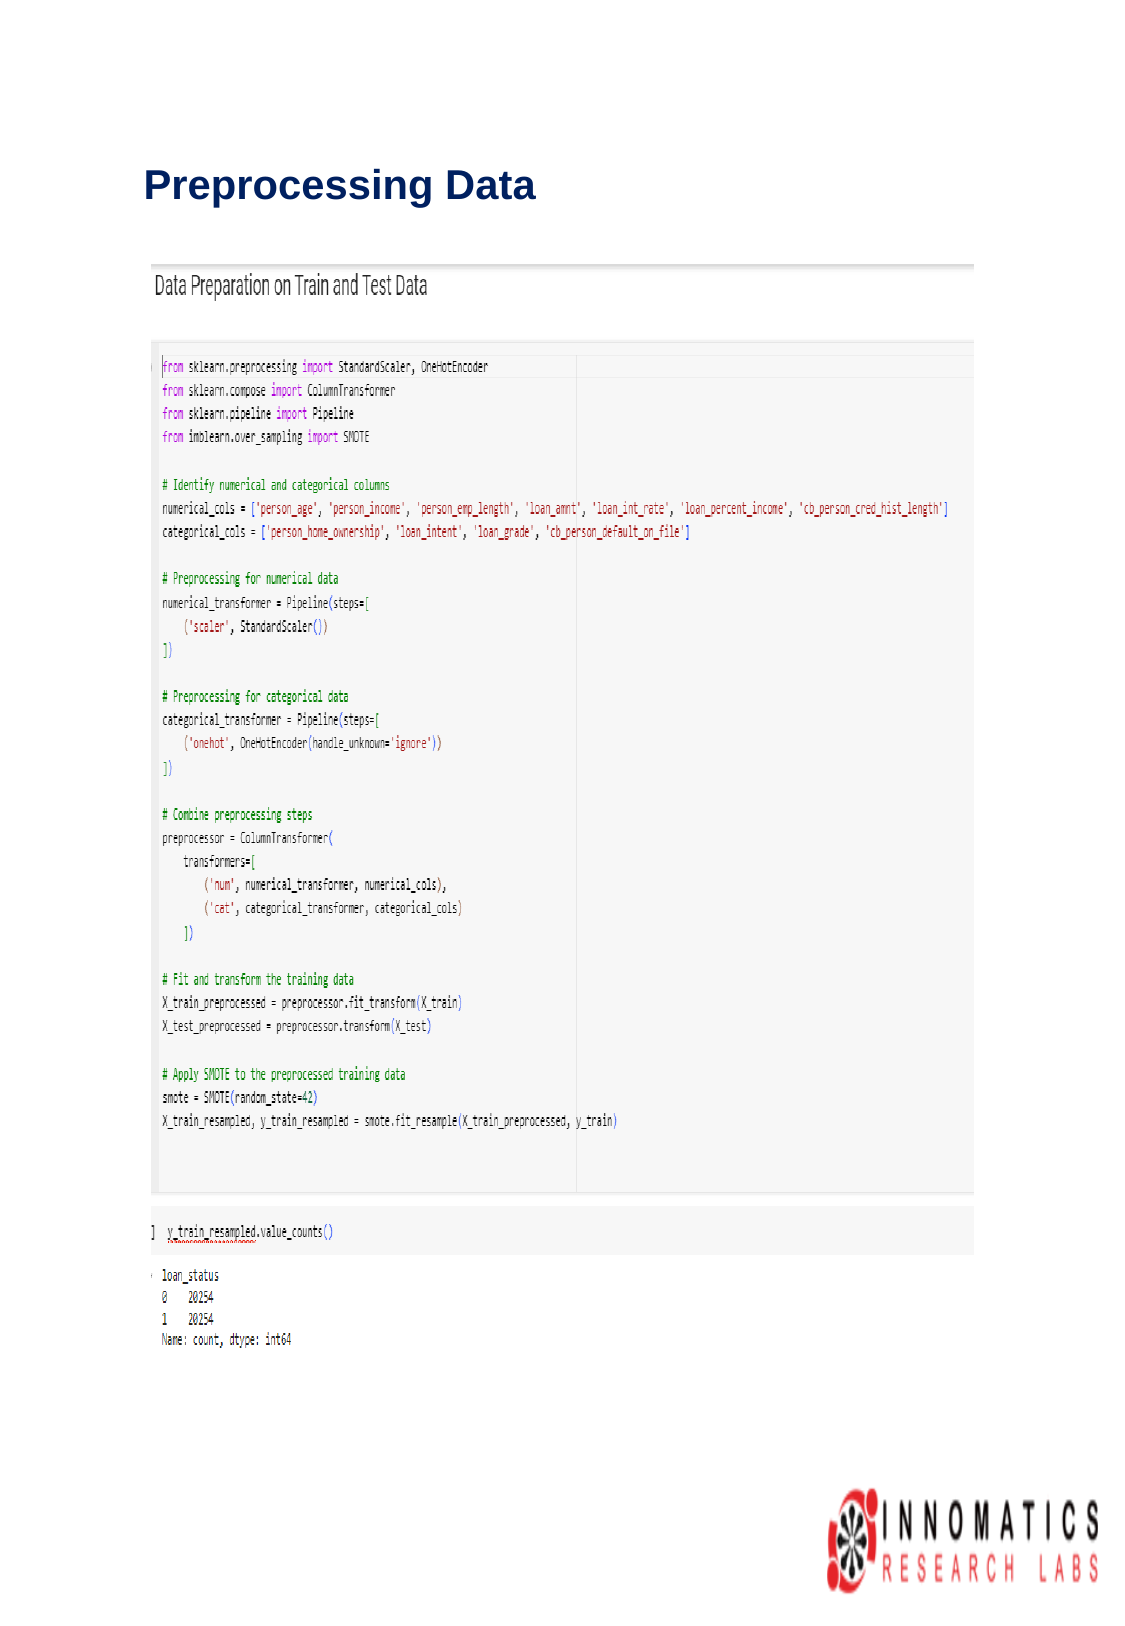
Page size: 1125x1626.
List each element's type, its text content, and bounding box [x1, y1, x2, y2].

picture [813, 1465, 1111, 1625]
picture [150, 249, 975, 1376]
text_box Preprocessing Data [128, 150, 673, 215]
